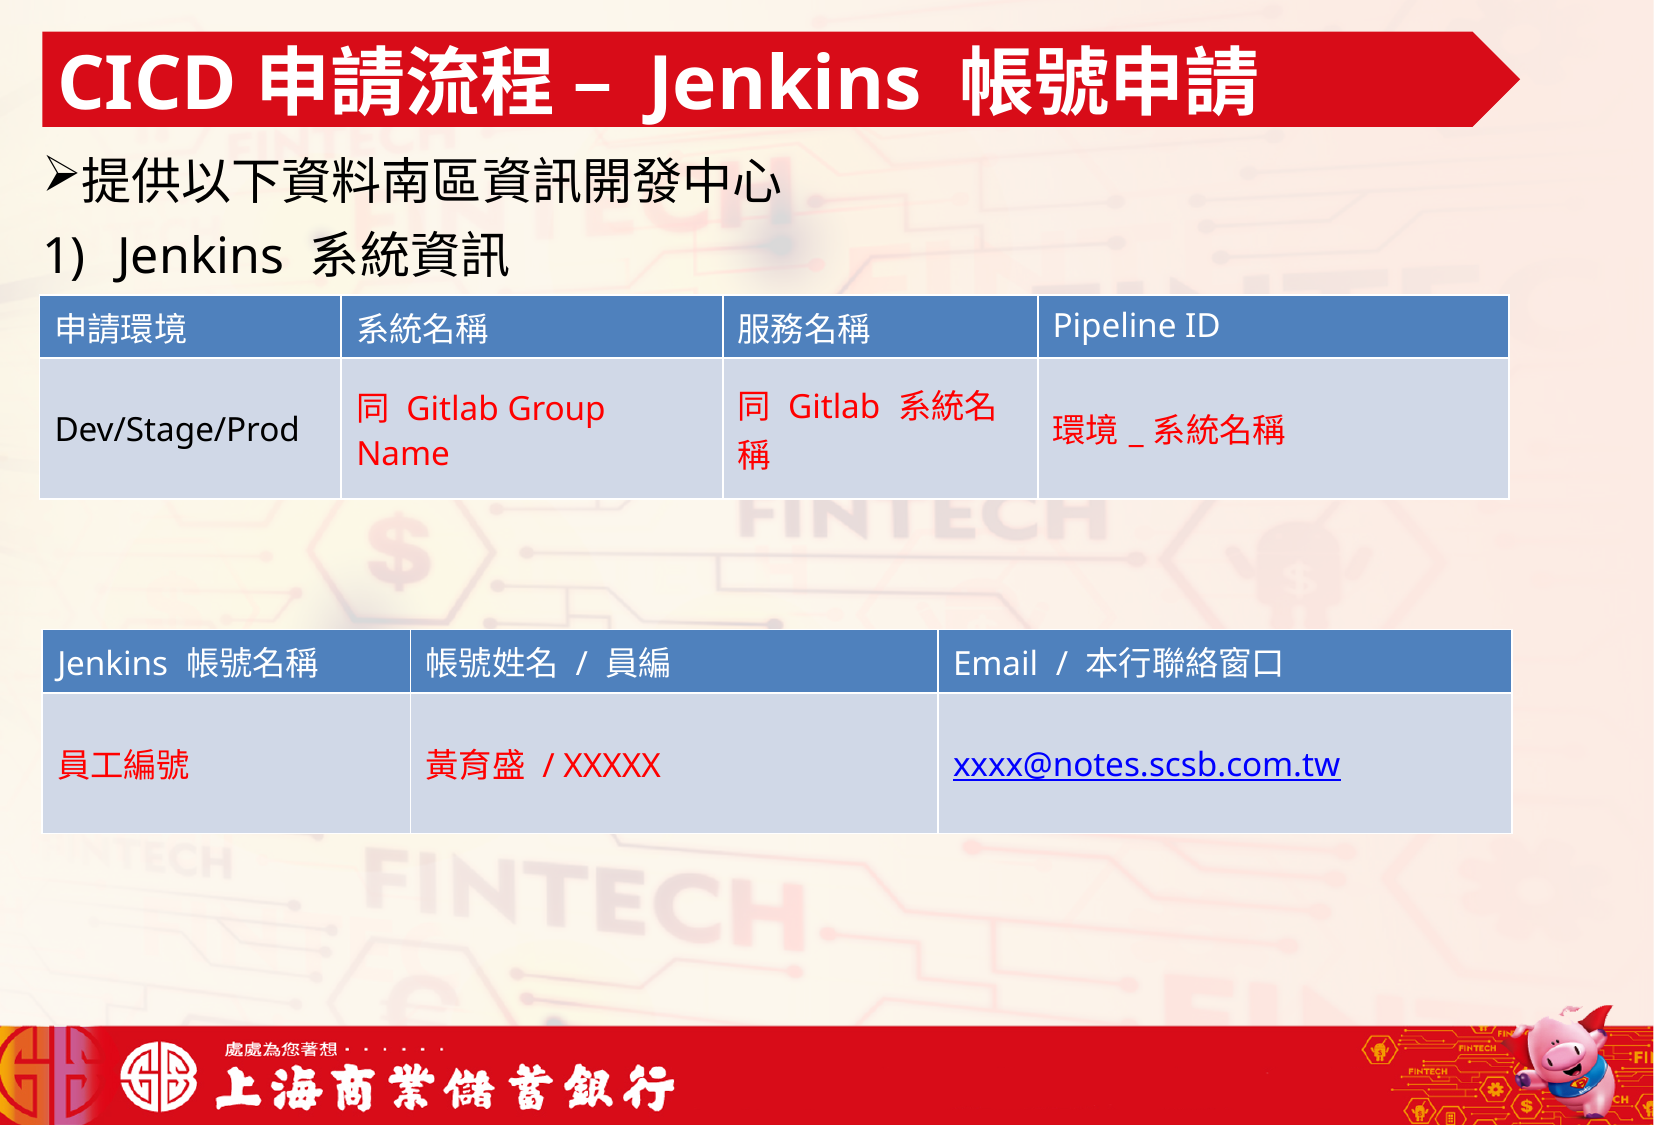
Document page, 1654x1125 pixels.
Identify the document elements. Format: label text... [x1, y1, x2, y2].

table_cell 環境_系統名稱 [1039, 359, 1508, 498]
table_header Email / 本行聯絡窗口 [939, 630, 1511, 692]
table_cell 黃育盛 / XXXXX [411, 694, 937, 833]
table_header 申請環境 [40, 296, 340, 357]
table_header 帳號姓名 / 員編 [411, 630, 937, 692]
table_cell xxxx@notes.scsb.com.tw [939, 694, 1511, 833]
text_box CICD申請流程 – Jenkins 帳號申請 [42, 31, 1521, 127]
table_header Pipeline ID [1039, 296, 1508, 357]
table_cell 員工編號 [43, 694, 410, 833]
table_cell 同 Gitlab Group Name [342, 359, 722, 498]
table_cell Dev/Stage/Prod [40, 359, 340, 498]
table_header Jenkins 帳號名稱 [43, 630, 410, 692]
table_header 服務名稱 [724, 296, 1037, 357]
list 提供以下資料南區資訊開發中心 Jenkins 系統資訊 Jenkins 帳號 [42, 156, 1531, 904]
table_header 系統名稱 [342, 296, 722, 357]
table_cell 同 Gitlab 系統名稱 [724, 359, 1037, 498]
picture [0, 0, 1654, 1125]
